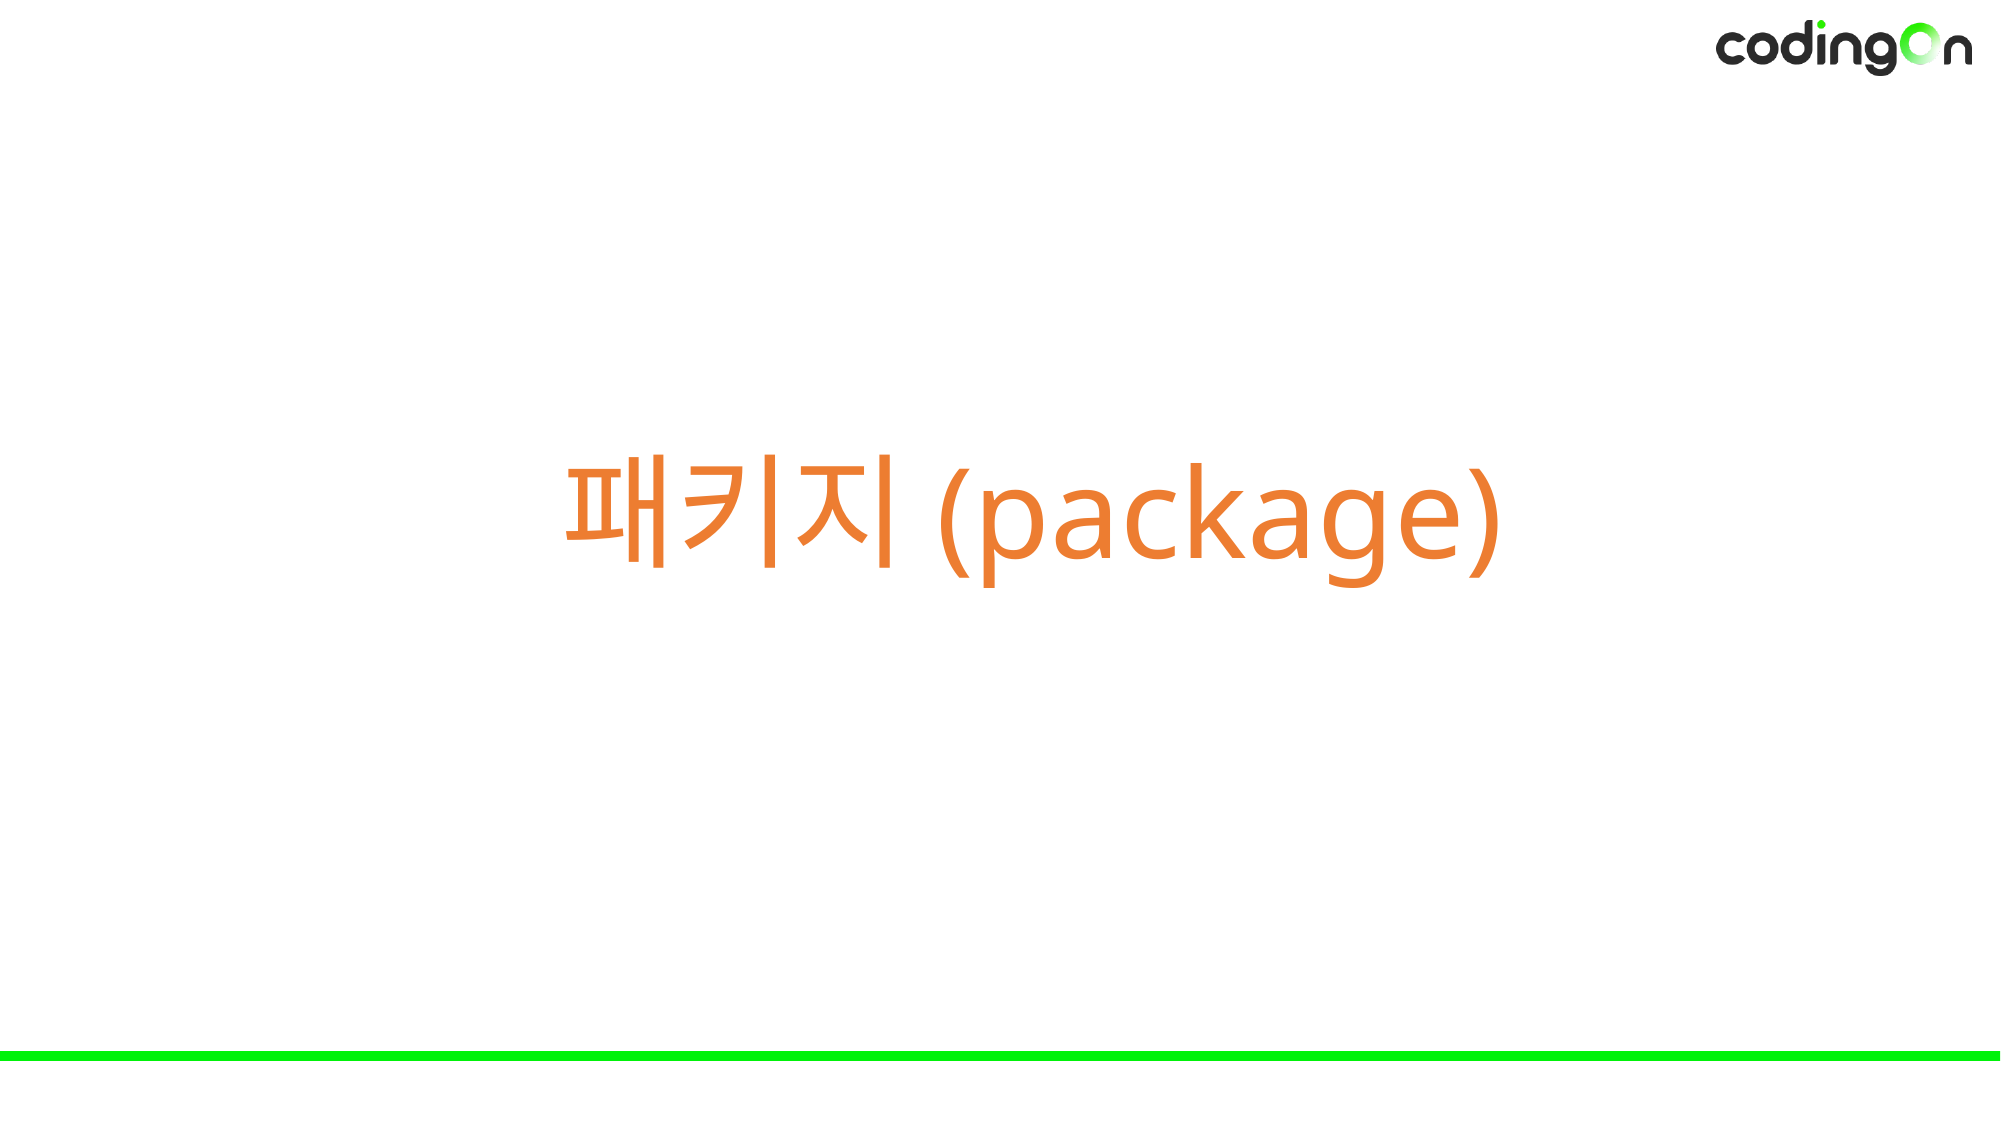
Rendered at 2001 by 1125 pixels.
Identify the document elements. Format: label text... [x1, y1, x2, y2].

picture [1716, 20, 1972, 76]
text_box 패키지(package) [481, 426, 1519, 592]
